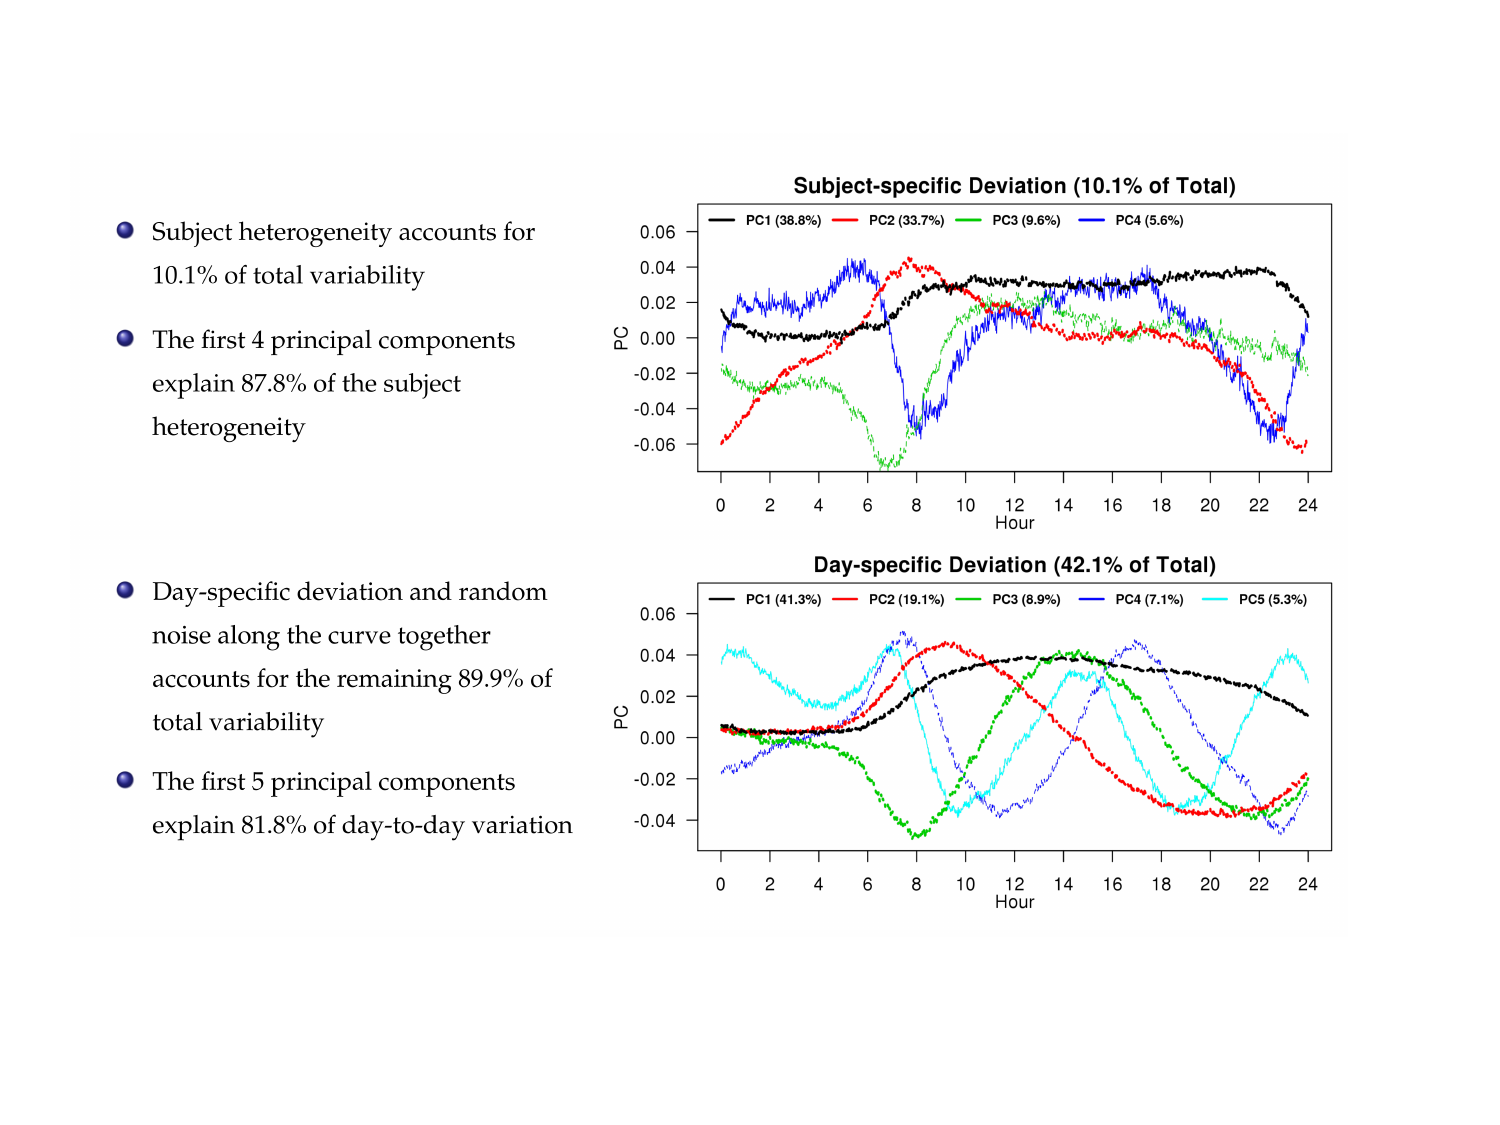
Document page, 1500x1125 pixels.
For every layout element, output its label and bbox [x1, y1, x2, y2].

picture [70, 133, 1348, 937]
